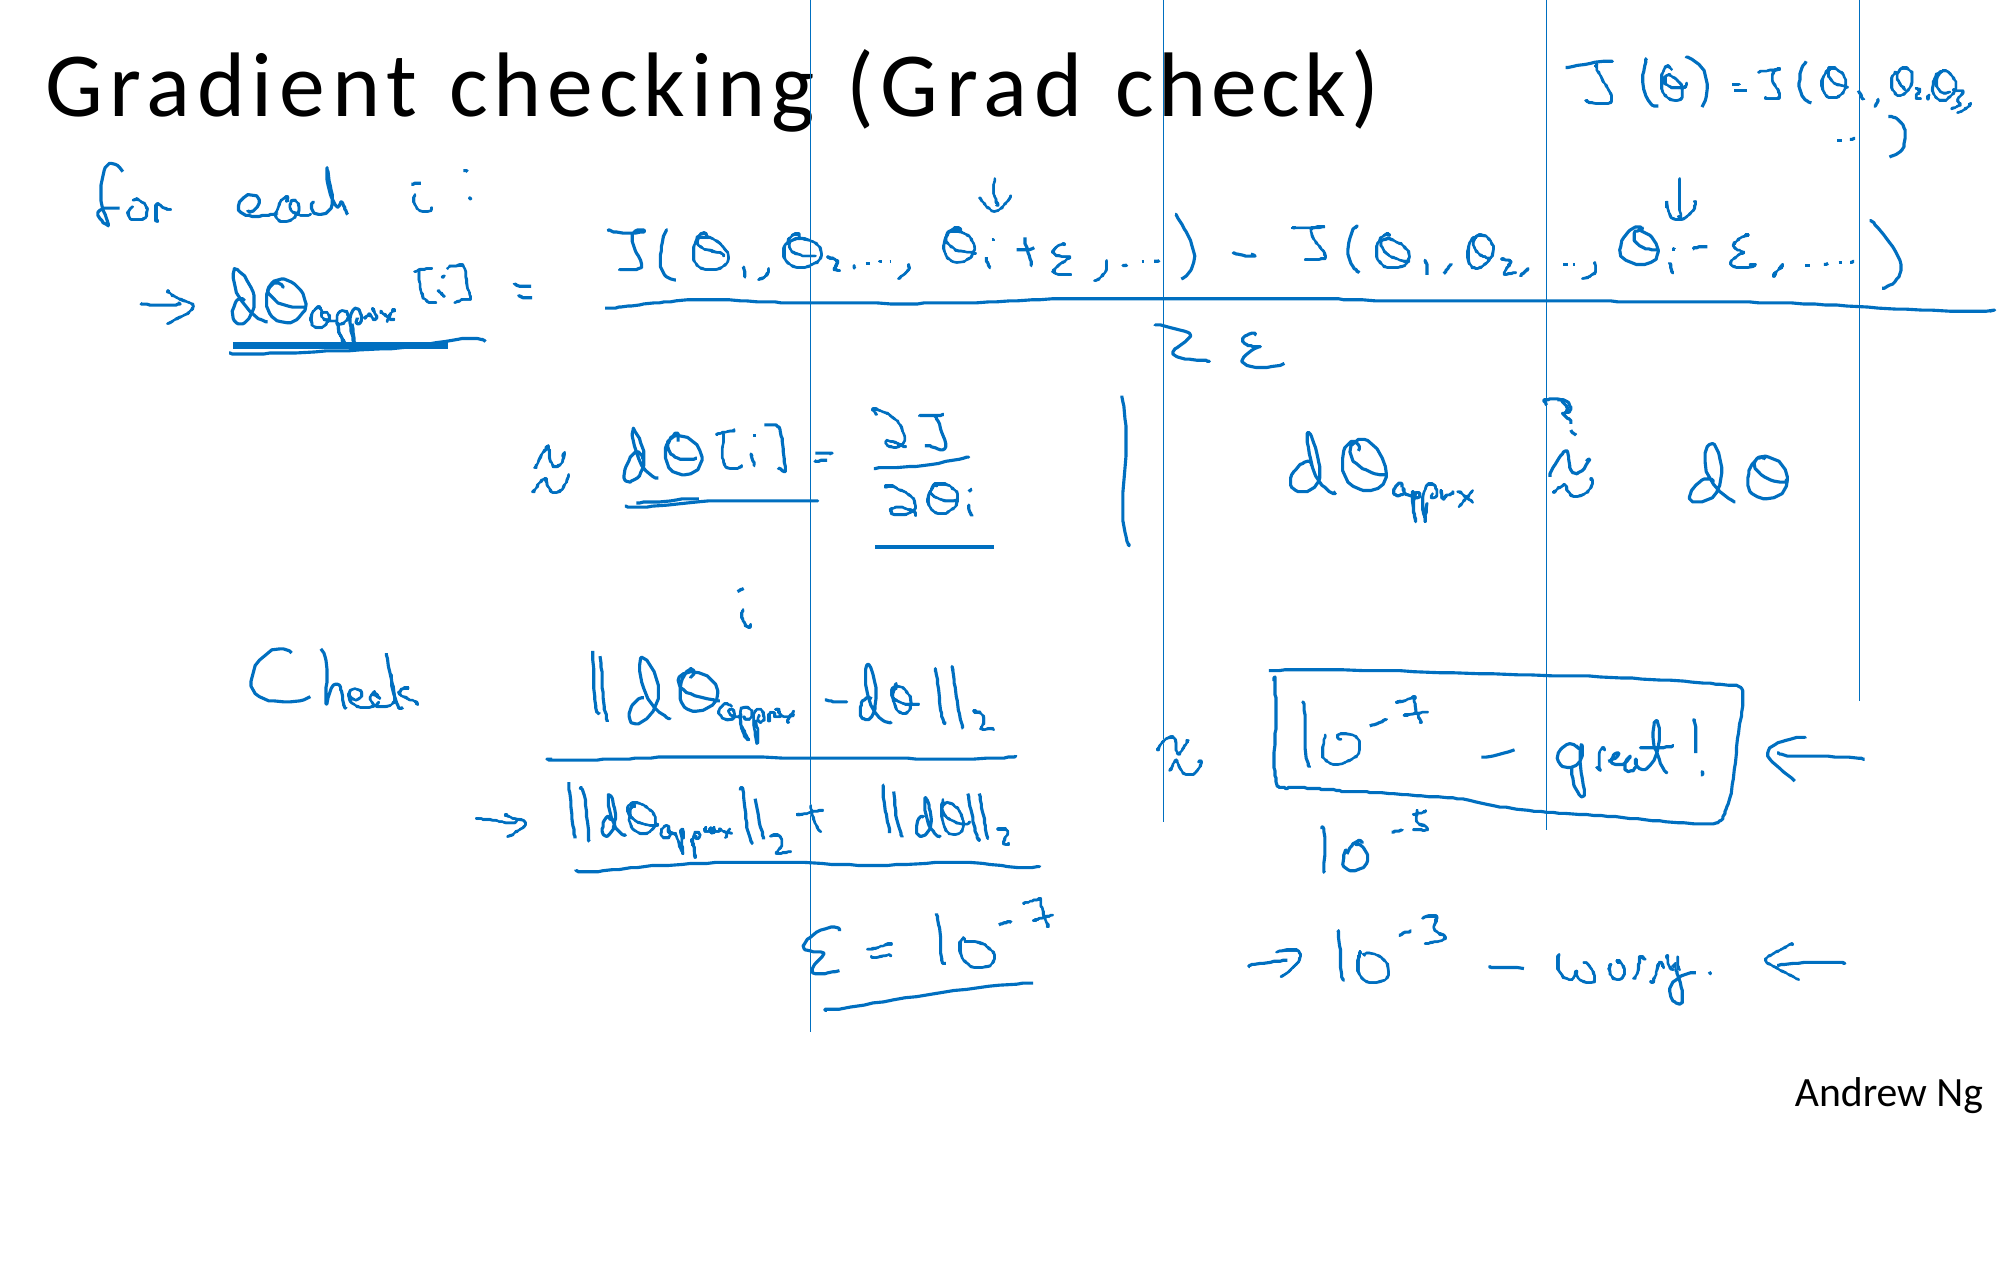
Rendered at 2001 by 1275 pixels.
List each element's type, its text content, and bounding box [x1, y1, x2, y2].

picture [1051, 241, 1072, 276]
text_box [1288, 430, 1474, 524]
picture [1757, 66, 1781, 100]
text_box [1640, 55, 1710, 110]
text_box [936, 913, 946, 964]
text_box [251, 648, 311, 702]
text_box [318, 646, 419, 710]
picture [1092, 259, 1109, 282]
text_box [1617, 177, 1697, 267]
text_box [592, 650, 599, 714]
text_box [935, 668, 945, 724]
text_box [409, 181, 434, 214]
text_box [858, 662, 920, 725]
picture [958, 936, 996, 969]
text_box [782, 232, 841, 272]
text_box [600, 656, 608, 722]
text_box [1747, 456, 1788, 499]
text_box [660, 230, 676, 280]
picture [1156, 735, 1203, 776]
picture [1022, 896, 1054, 928]
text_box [574, 785, 1042, 874]
text_box [605, 299, 810, 309]
picture [884, 484, 917, 518]
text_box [1266, 667, 1745, 875]
text_box [1241, 333, 1285, 368]
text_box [877, 259, 912, 280]
text_box [1347, 225, 1360, 273]
text_box [1543, 398, 1571, 424]
title Gradient checking (Grad check) [1164, 22, 1392, 238]
picture [757, 266, 770, 281]
picture [1772, 263, 1785, 278]
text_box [138, 289, 195, 325]
text_box [1767, 737, 1865, 782]
text_box [764, 424, 786, 472]
picture [926, 482, 960, 516]
picture [1556, 953, 1596, 984]
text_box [531, 443, 570, 494]
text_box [236, 165, 350, 223]
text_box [1886, 65, 1972, 159]
picture [1290, 225, 1327, 261]
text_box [627, 655, 795, 745]
text_box [803, 926, 840, 974]
picture [739, 608, 752, 629]
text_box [1563, 261, 1597, 280]
text_box [1873, 98, 1879, 107]
picture [941, 226, 977, 265]
text_box [1689, 443, 1736, 502]
text_box [1337, 930, 1345, 981]
text_box [623, 428, 659, 483]
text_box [96, 161, 172, 228]
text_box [1607, 954, 1698, 1006]
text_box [871, 407, 971, 471]
text_box [514, 283, 532, 287]
text_box [624, 500, 818, 508]
text_box [1121, 395, 1130, 546]
title Gradient checking (Grad check) [42, 22, 810, 238]
text_box [546, 755, 1016, 761]
picture [978, 177, 1013, 214]
text_box [1233, 252, 1256, 257]
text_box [1152, 257, 1165, 264]
text_box [1869, 220, 1901, 289]
text_box [824, 983, 1034, 1011]
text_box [1548, 449, 1594, 498]
title Gradient checking (Grad check) [811, 22, 1163, 238]
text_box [1837, 136, 1861, 143]
picture [1356, 950, 1390, 984]
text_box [1465, 233, 1530, 279]
picture [475, 813, 527, 839]
text_box Andrew Ng [1792, 1072, 1986, 1115]
text_box [608, 230, 645, 271]
picture [412, 263, 472, 304]
picture [1729, 233, 1758, 269]
text_box [1016, 237, 1035, 266]
text_box [1175, 214, 1195, 279]
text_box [1797, 59, 1849, 105]
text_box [1563, 59, 1615, 105]
text_box [665, 433, 703, 475]
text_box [810, 451, 835, 472]
text_box [1155, 324, 1210, 362]
picture [1375, 232, 1412, 269]
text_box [227, 266, 488, 356]
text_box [914, 791, 1011, 846]
text_box [811, 298, 1995, 312]
picture [714, 428, 743, 470]
picture [1421, 914, 1447, 945]
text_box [1763, 941, 1847, 981]
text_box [1247, 948, 1302, 978]
picture [865, 941, 893, 959]
picture [691, 231, 730, 271]
picture [972, 709, 995, 731]
text_box [998, 921, 1012, 925]
